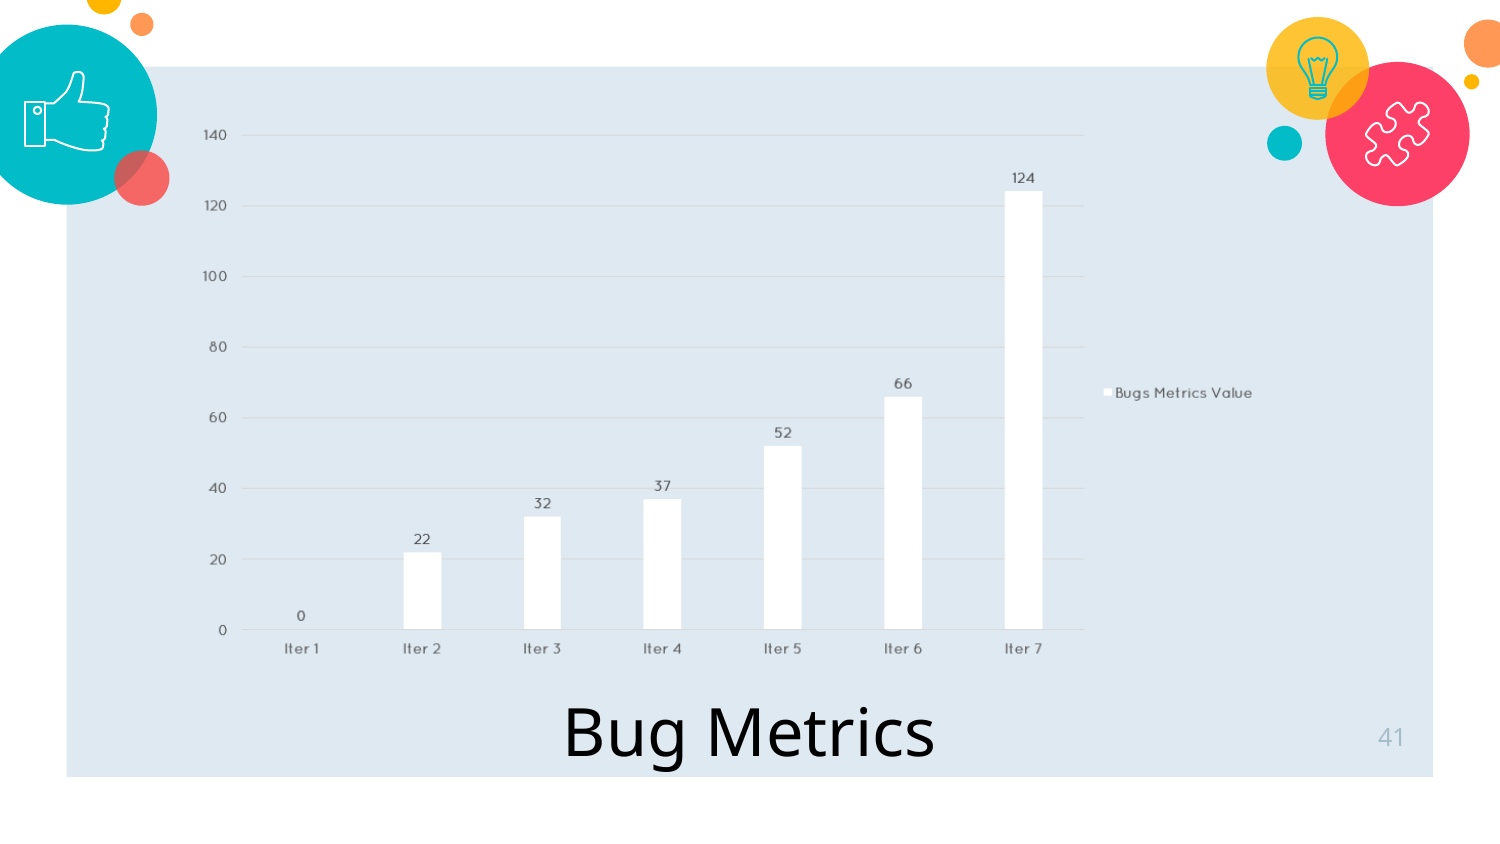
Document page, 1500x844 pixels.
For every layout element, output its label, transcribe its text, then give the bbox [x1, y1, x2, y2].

picture [177, 99, 1266, 672]
text_box Bug Metrics [361, 693, 1139, 766]
slide_number 41 [1331, 706, 1422, 771]
